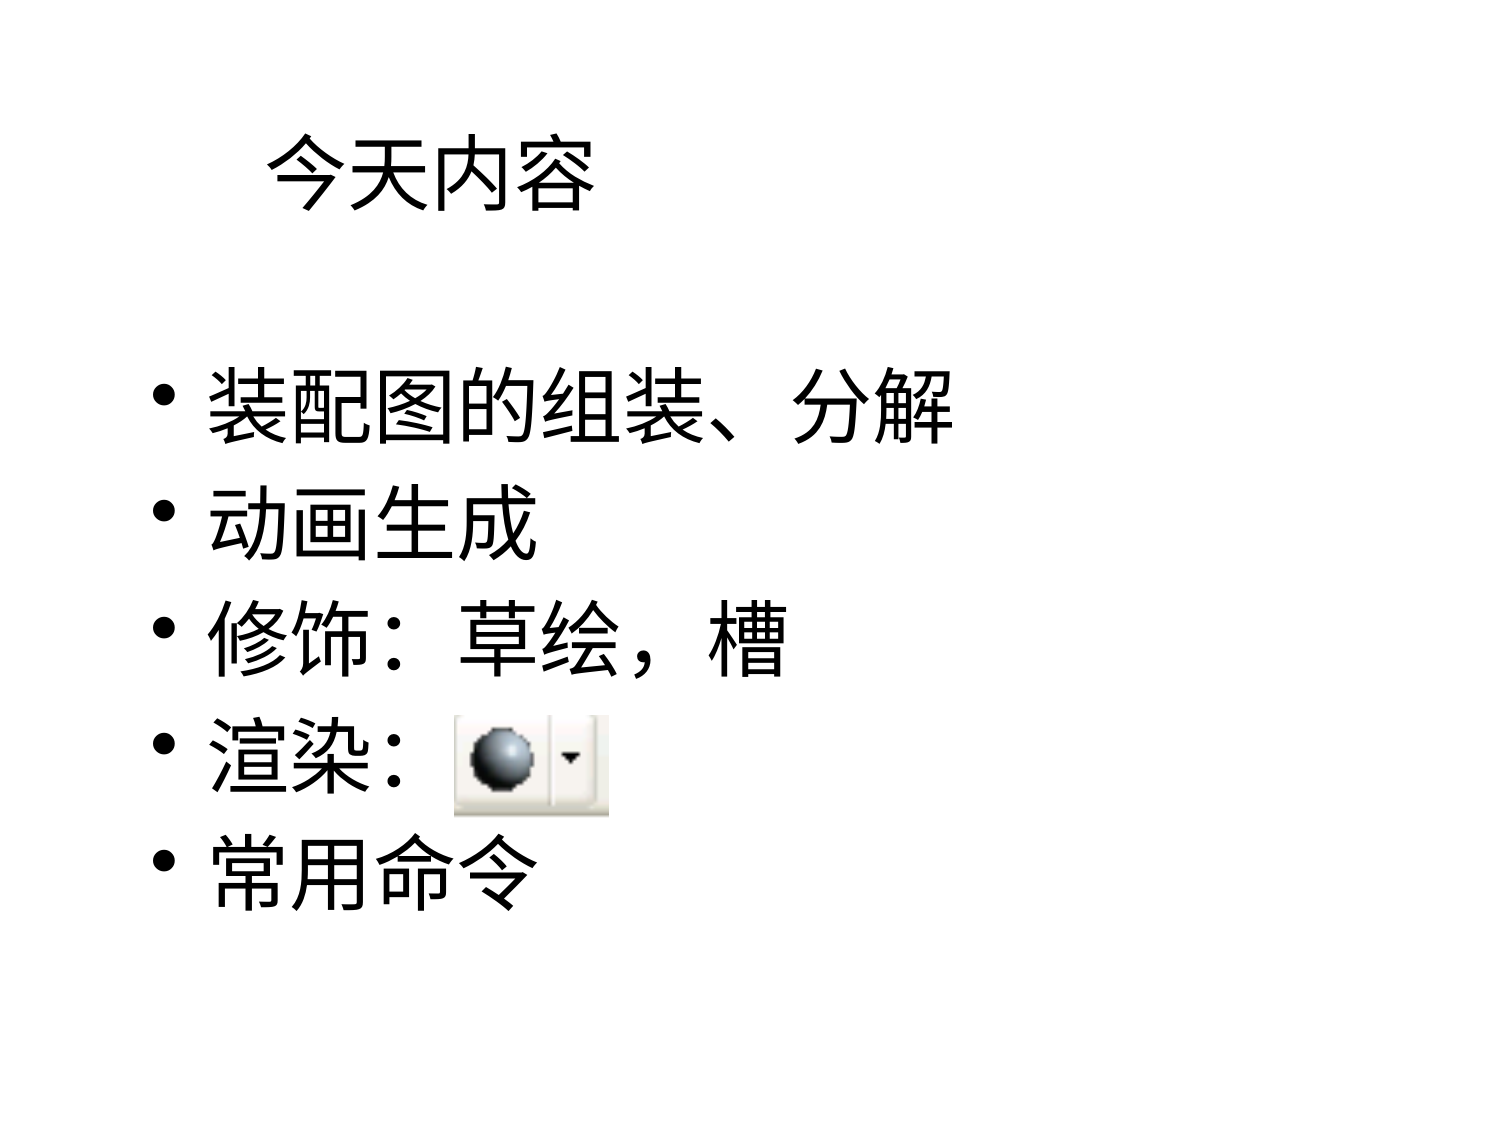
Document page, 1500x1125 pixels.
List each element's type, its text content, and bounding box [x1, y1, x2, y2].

list 今天内容 装配图的组装、分解 动画生成 修饰：草绘，槽 渲染： 常用命令 [135, 113, 1471, 1012]
picture [454, 715, 609, 821]
